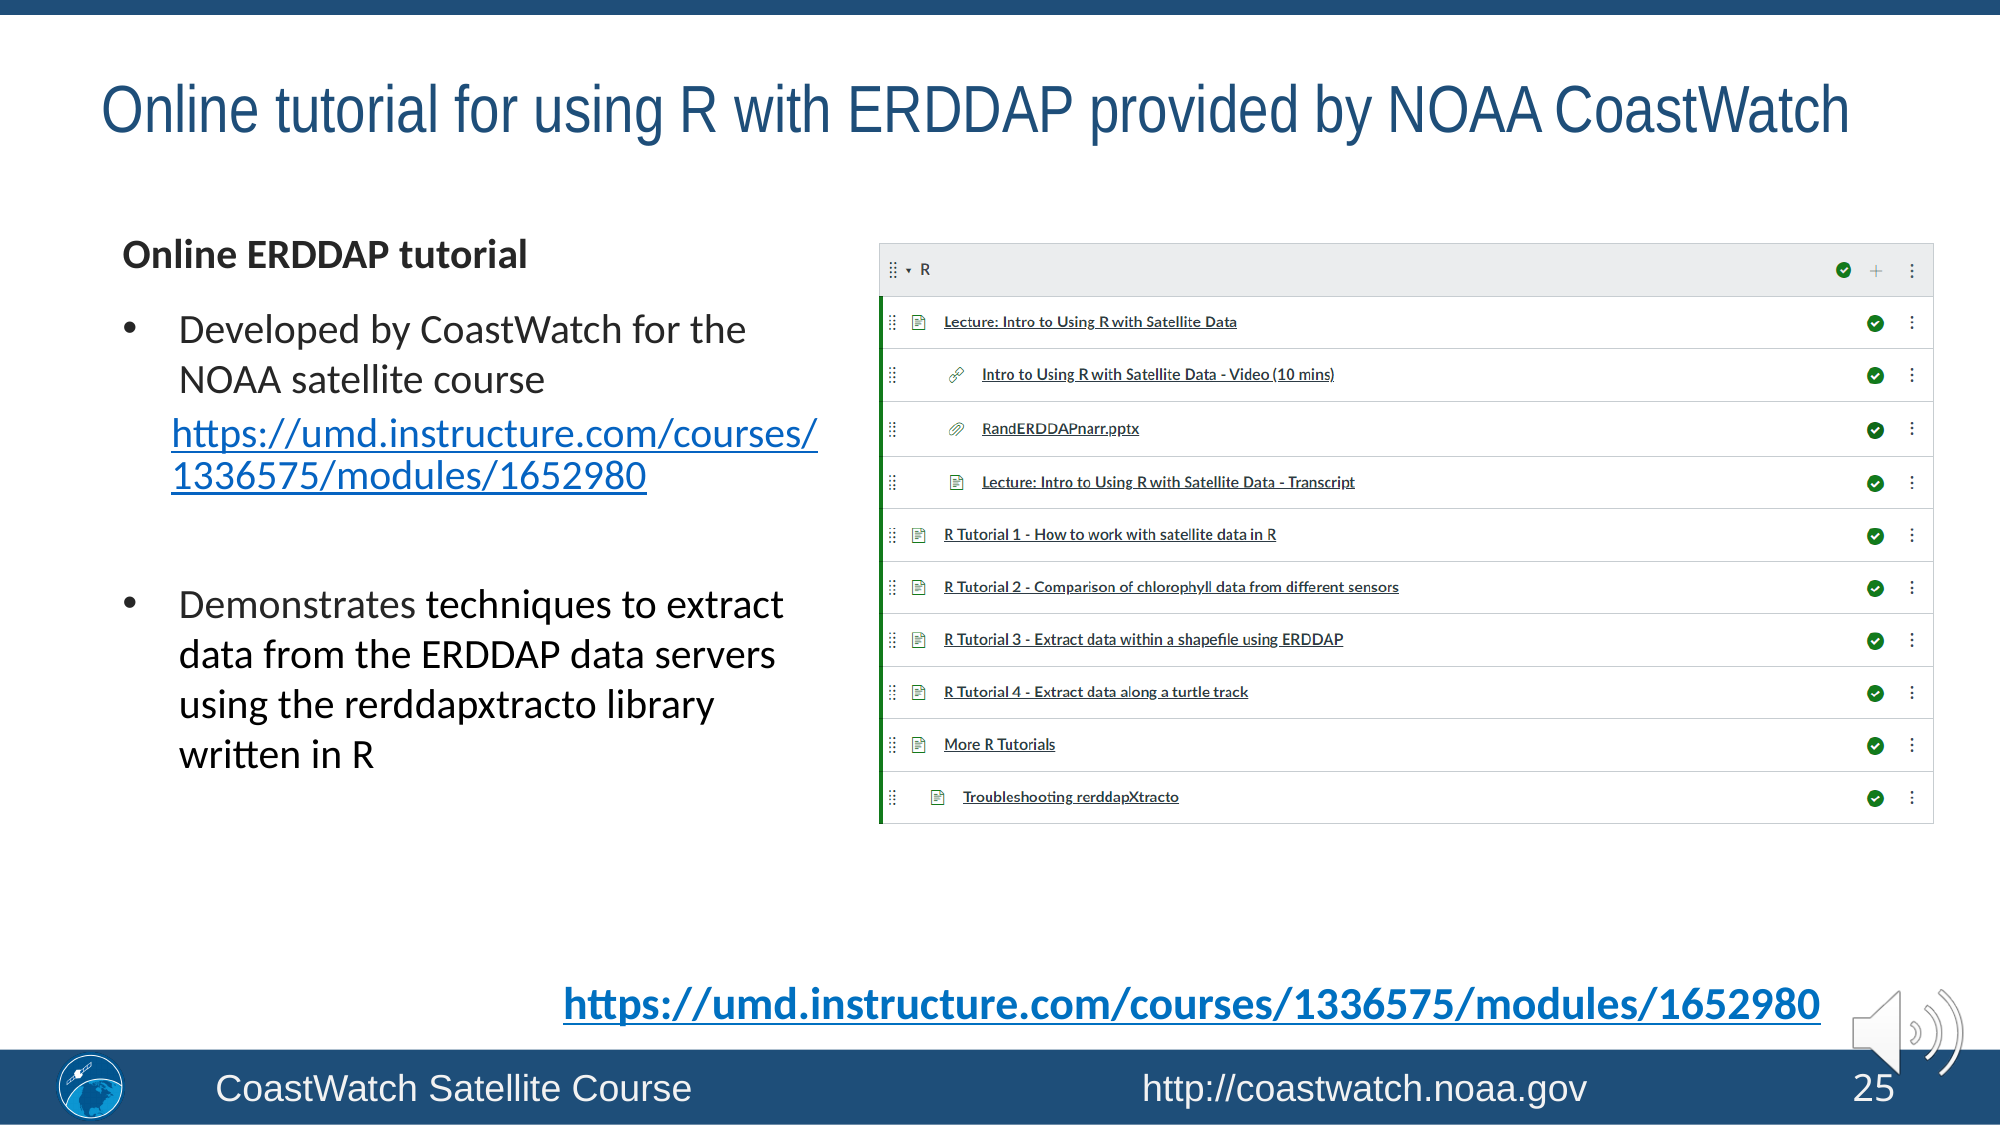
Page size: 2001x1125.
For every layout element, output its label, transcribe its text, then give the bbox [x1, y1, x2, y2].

slide_number 25 [1837, 1056, 2000, 1117]
title Online tutorial for using R with ERDDAP provided by NOAA CoastWatch [86, 1, 1929, 220]
picture [1841, 966, 1976, 1101]
picture [869, 238, 1950, 840]
picture [56, 1052, 125, 1121]
text_box https://umd.instructure.com/courses/1336575/modules/1652980 [548, 966, 1840, 1037]
footer CoastWatch Satellite Course http://coastwatch.noaa.gov [200, 1056, 1738, 1117]
text_box Online ERDDAP tutorial Developed by CoastWatch for the NOAA satellite course https://umd.instructure.com/courses/1336575/modules/1652980 Demonstrates techniques to extract data from the ERDDAP data servers using the rerddapxtracto library written in R [107, 219, 849, 793]
